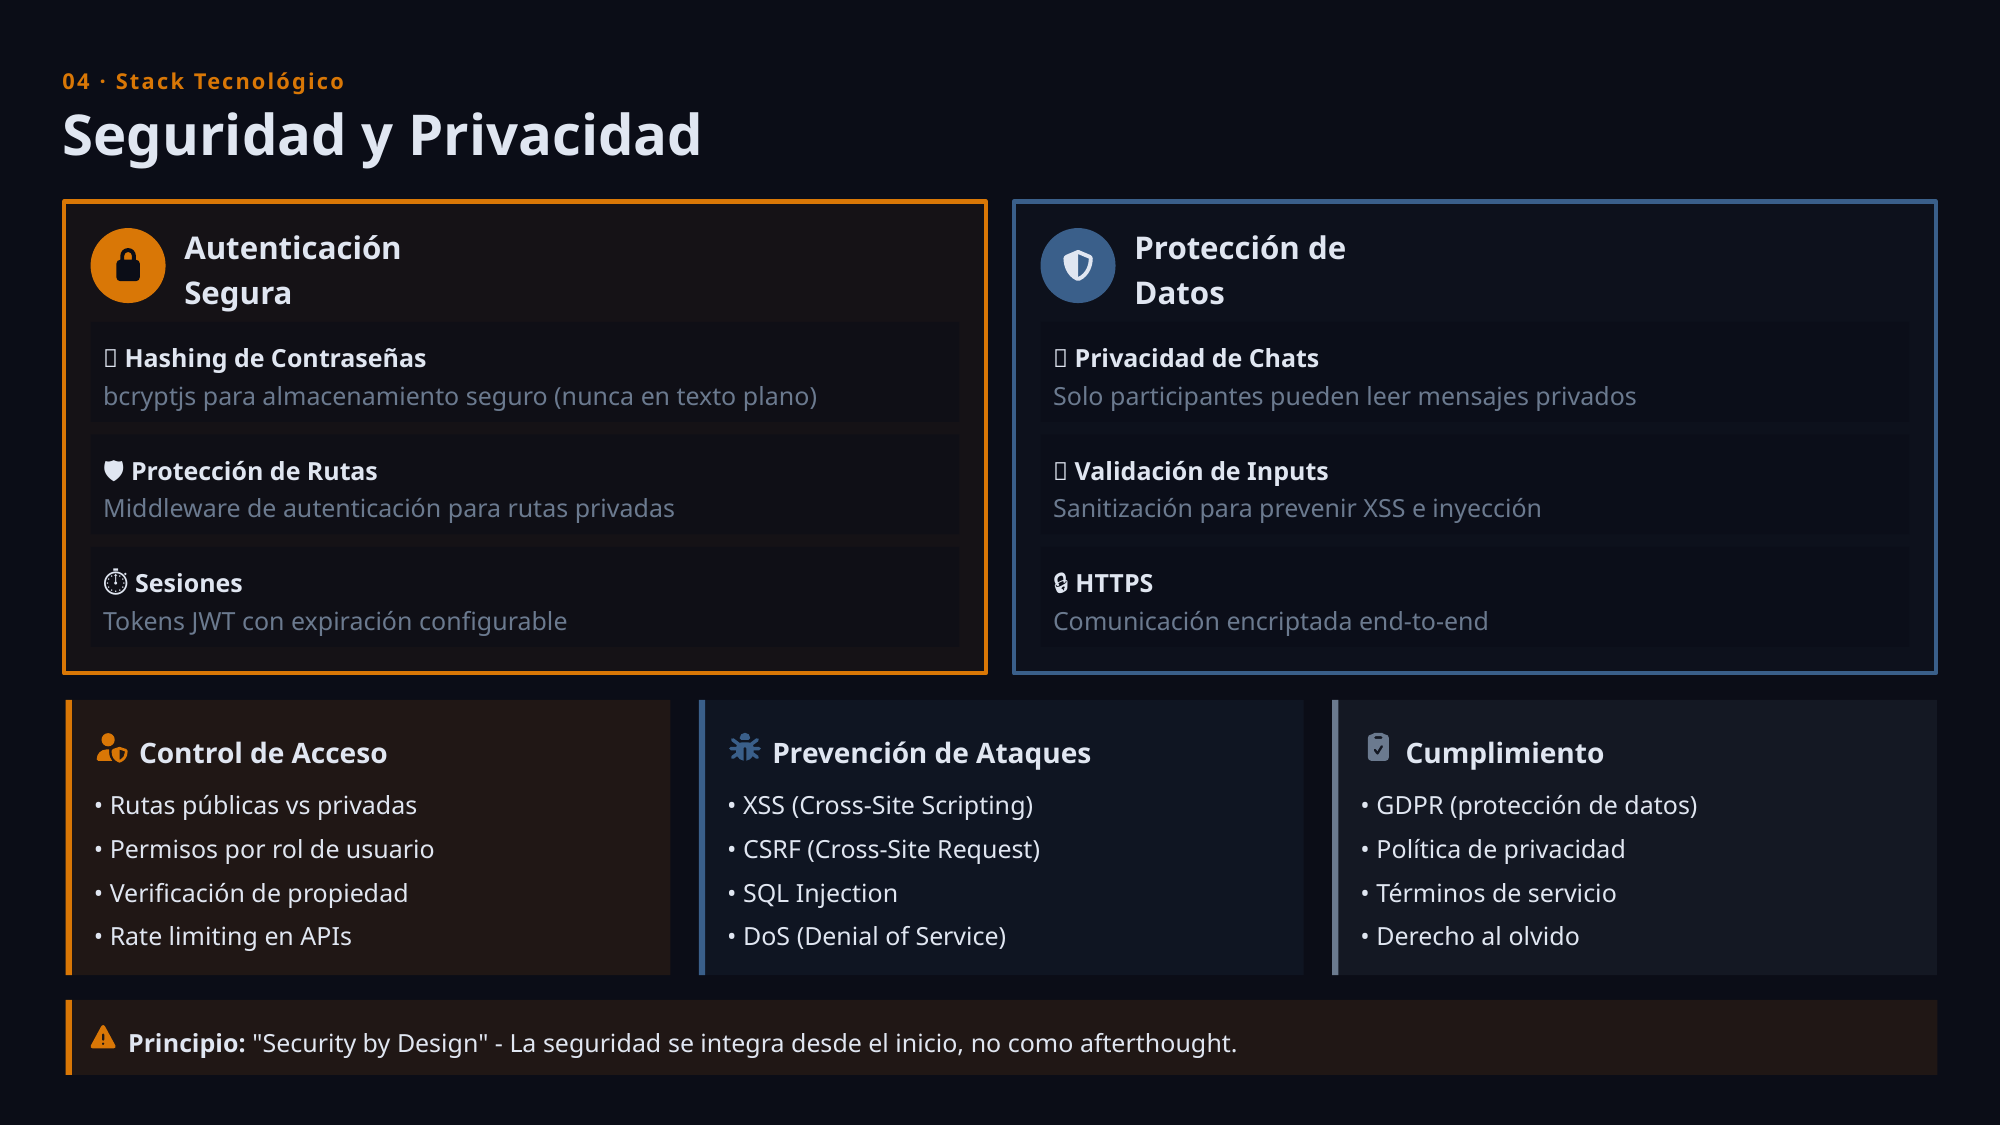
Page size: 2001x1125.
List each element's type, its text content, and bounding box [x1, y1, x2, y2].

text_box [116, 248, 140, 282]
text_box [90, 1025, 116, 1049]
text_box • XSS (Cross-Site Scripting) [727, 781, 1292, 819]
text_box ✅ Validación de Inputs [1053, 446, 1910, 484]
text_box Principio: "Security by Design" - La seguridad se integra desde el inicio, no como afterthought. [128, 1018, 1932, 1057]
text_box Comunicación encriptada end-to-end [1053, 596, 1910, 635]
text_box [1063, 249, 1093, 281]
text_box • CSRF (Cross-Site Request) [727, 825, 1292, 863]
text_box 🔒 HTTPS [1053, 559, 1910, 596]
text_box [698, 699, 706, 976]
text_box Tokens JWT con expiración configurable [103, 596, 960, 635]
text_box [1040, 321, 1910, 422]
text_box [101, 733, 115, 747]
text_box [1040, 228, 1116, 304]
text_box Sanitización para prevenir XSS e inyección [1053, 484, 1910, 522]
text_box 🛡️ Protección de Rutas [103, 446, 960, 484]
text_box • Política de privacidad [1360, 825, 1925, 863]
text_box [90, 546, 960, 647]
text_box [96, 746, 128, 763]
text_box Cumplimiento [1405, 725, 1926, 769]
text_box • Verificación de propiedad [93, 868, 658, 907]
text_box Middleware de autenticación para rutas privadas [103, 484, 960, 522]
text_box [72, 699, 671, 976]
text_box Solo participantes pueden leer mensajes privados [1053, 371, 1910, 410]
text_box • Rate limiting en APIs [93, 912, 658, 950]
text_box • Rutas públicas vs privadas [93, 781, 658, 819]
text_box • DoS (Denial of Service) [727, 912, 1292, 950]
text_box [90, 434, 960, 535]
text_box Protección de Datos [1134, 243, 1429, 288]
text_box [90, 228, 166, 304]
text_box • Términos de servicio [1360, 868, 1925, 907]
text_box [64, 201, 986, 674]
text_box ⏱️ Sesiones [103, 559, 960, 596]
text_box • Permisos por rol de usuario [93, 825, 658, 863]
text_box [1367, 732, 1389, 761]
text_box • SQL Injection [727, 868, 1292, 907]
text_box Control de Acceso [139, 725, 660, 769]
text_box [1040, 546, 1910, 647]
text_box Prevención de Ataques [772, 725, 1293, 769]
text_box [72, 999, 1938, 1075]
text_box bcryptjs para almacenamiento seguro (nunca en texto plano) [103, 371, 960, 410]
text_box 04 · Stack Tecnológico [62, 62, 1949, 94]
text_box [739, 732, 751, 740]
text_box Autenticación Segura [184, 243, 496, 288]
text_box [90, 321, 960, 422]
text_box • GDPR (protección de datos) [1360, 781, 1925, 819]
text_box 💬 Privacidad de Chats [1053, 334, 1910, 371]
text_box Seguridad y Privacidad [62, 106, 1966, 169]
text_box [1040, 434, 1910, 535]
text_box [729, 738, 761, 761]
text_box [1013, 201, 1936, 674]
text_box • Derecho al olvido [1360, 912, 1925, 950]
text_box [1339, 699, 1937, 976]
text_box [1332, 699, 1339, 976]
text_box [65, 999, 72, 1075]
text_box 🔐 Hashing de Contraseñas [103, 334, 960, 371]
text_box [706, 699, 1304, 976]
text_box [65, 699, 72, 976]
